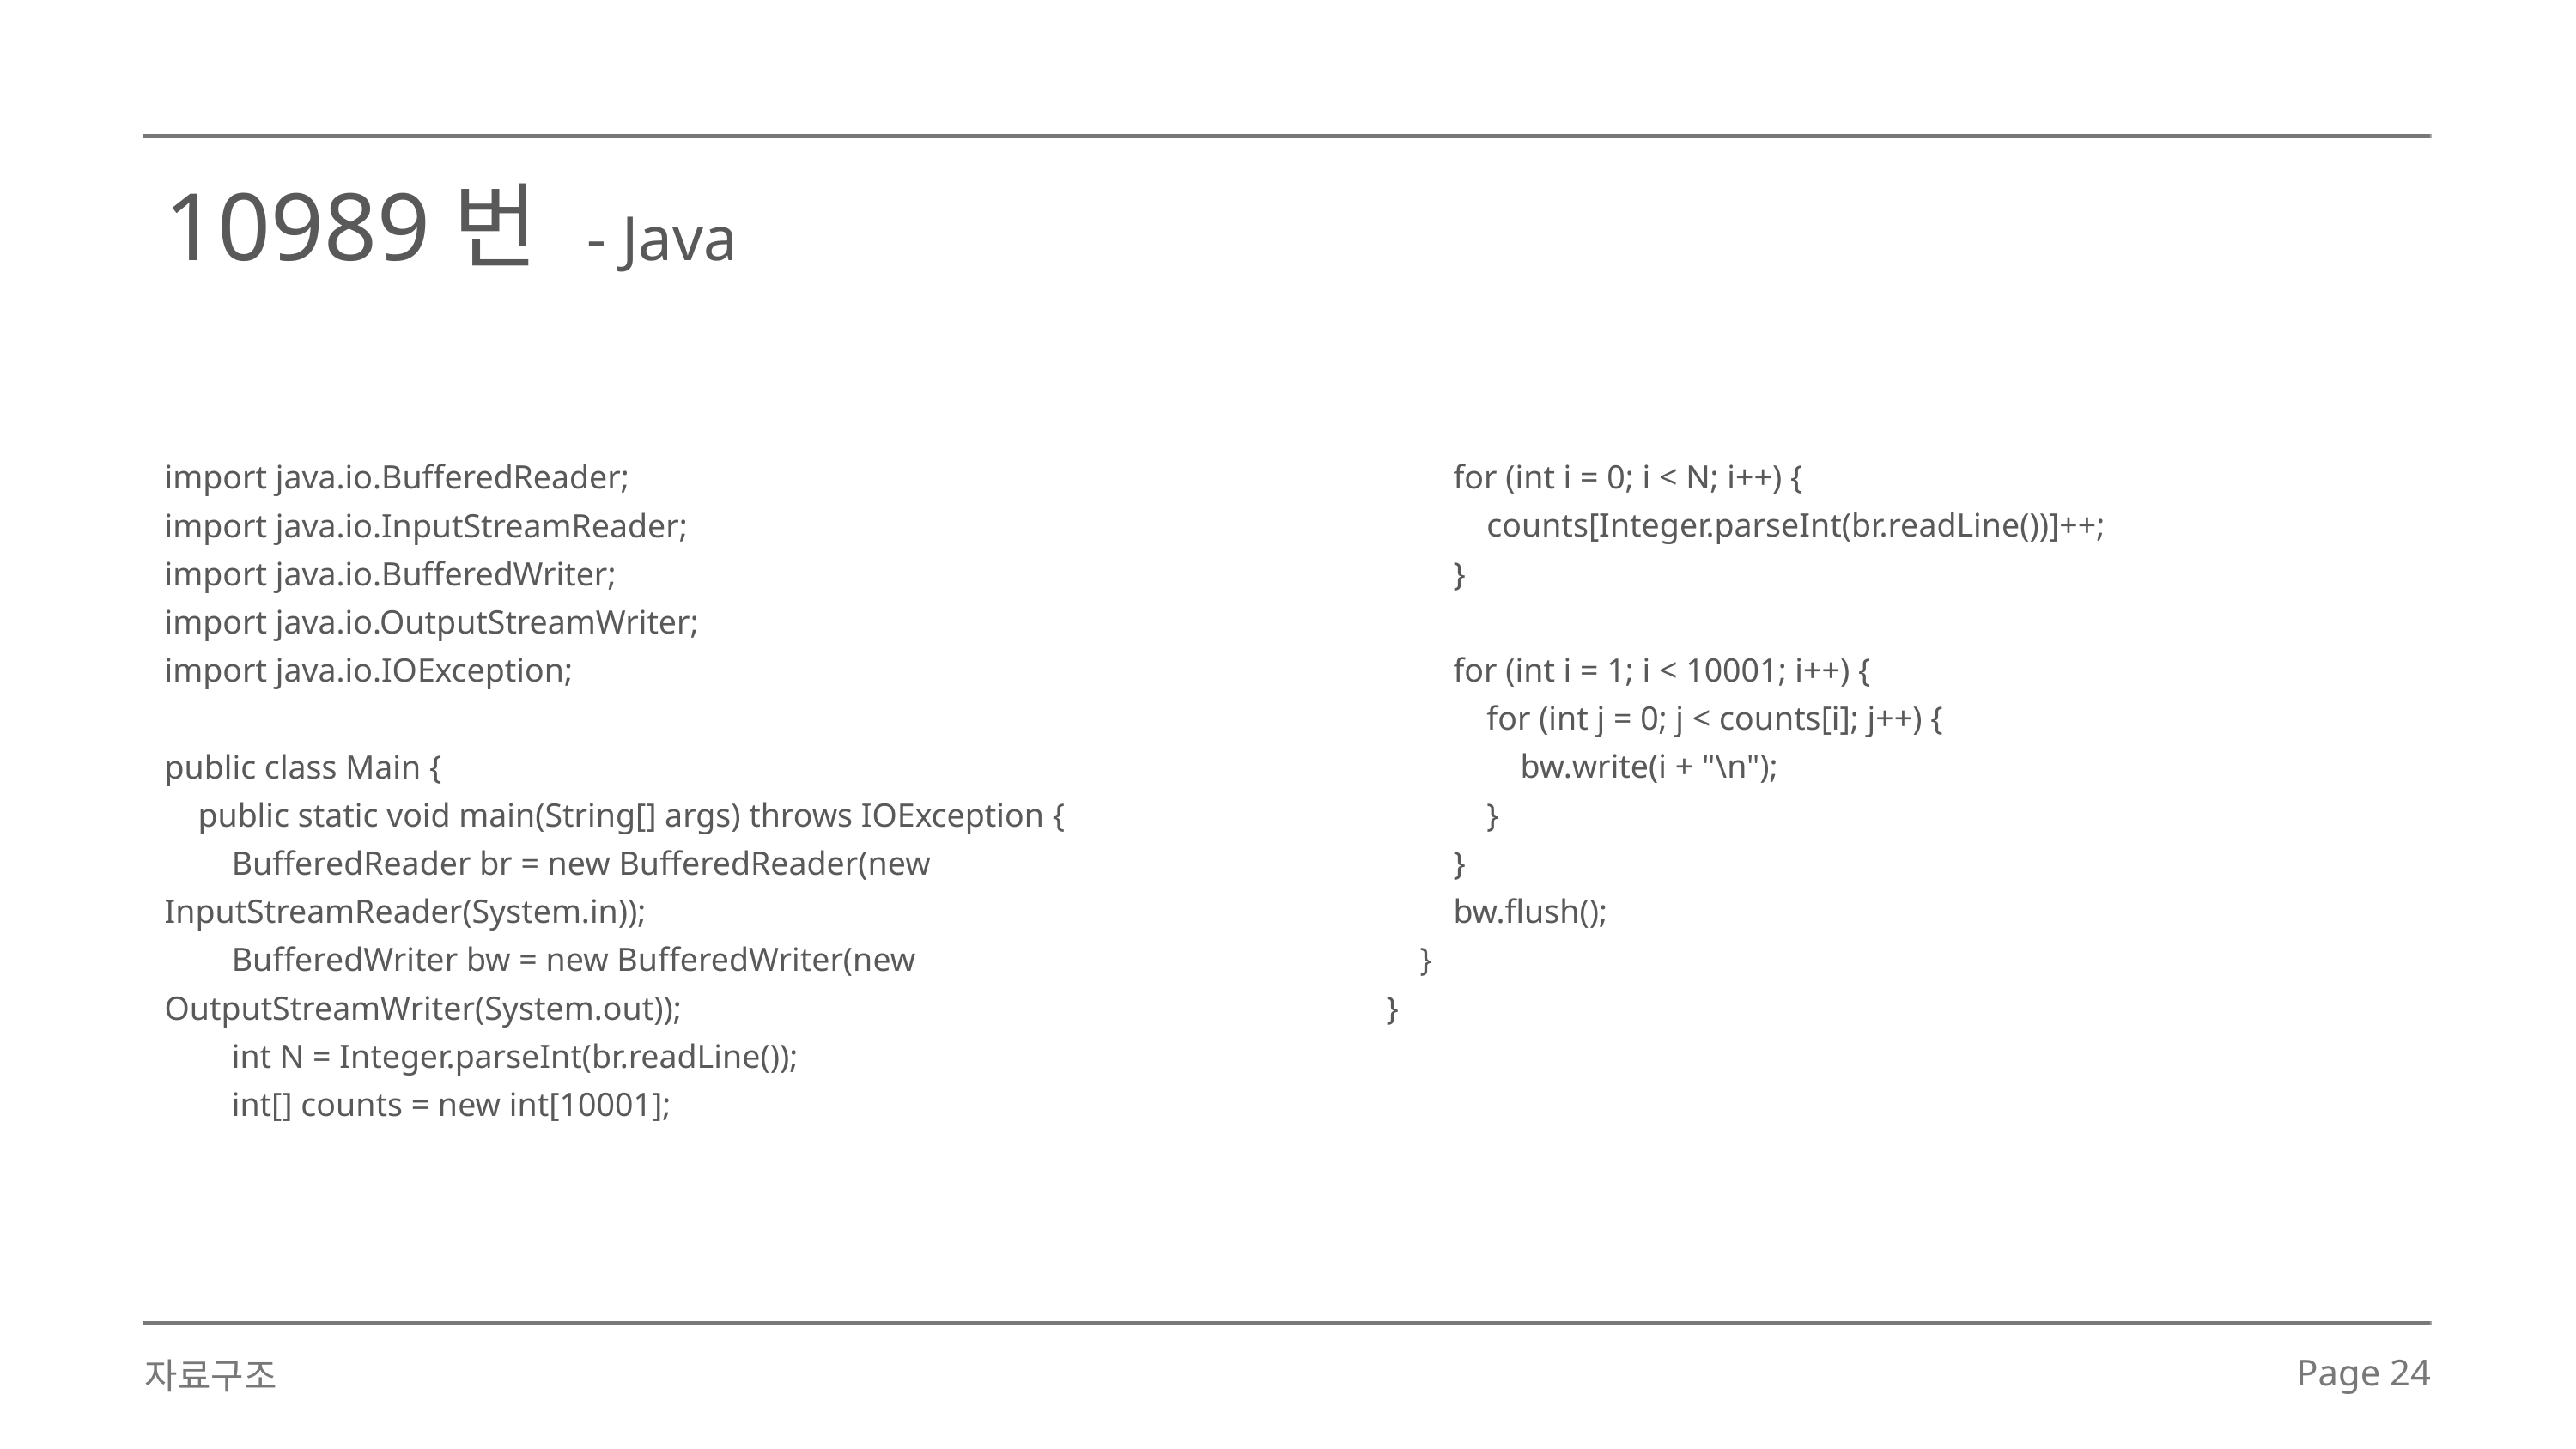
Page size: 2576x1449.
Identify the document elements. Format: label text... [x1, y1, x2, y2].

text_box Page 24 [2287, 1348, 2432, 1399]
text_box 자료구조 [144, 1351, 277, 1403]
text_box for (int i = 0; i < N; i++) { counts[Integer.parseInt(br.readLine())]++; } for (int i = 1; i < 10001; i++) { for (int j = 0; j < counts[i]; j++) { bw.write(i + "\n"); } } bw.flush(); } } [1386, 446, 2440, 1027]
picture [143, 133, 2432, 138]
text_box 10989번 - Java [164, 157, 2488, 288]
picture [143, 1321, 2432, 1325]
text_box import java.io.BufferedReader; import java.io.InputStreamReader; import java.io.BufferedWriter; import java.io.OutputStreamWriter; import java.io.IOException; public class Main { public static void main(String[] args) throws IOException { BufferedReader br = new BufferedReader(new InputStreamReader(System.in)); BufferedWriter bw = new BufferedWriter(new OutputStreamWriter(System.out)); int N = Integer.parseInt(br.readLine()); int[] counts = new int[10001]; [164, 446, 1218, 1124]
